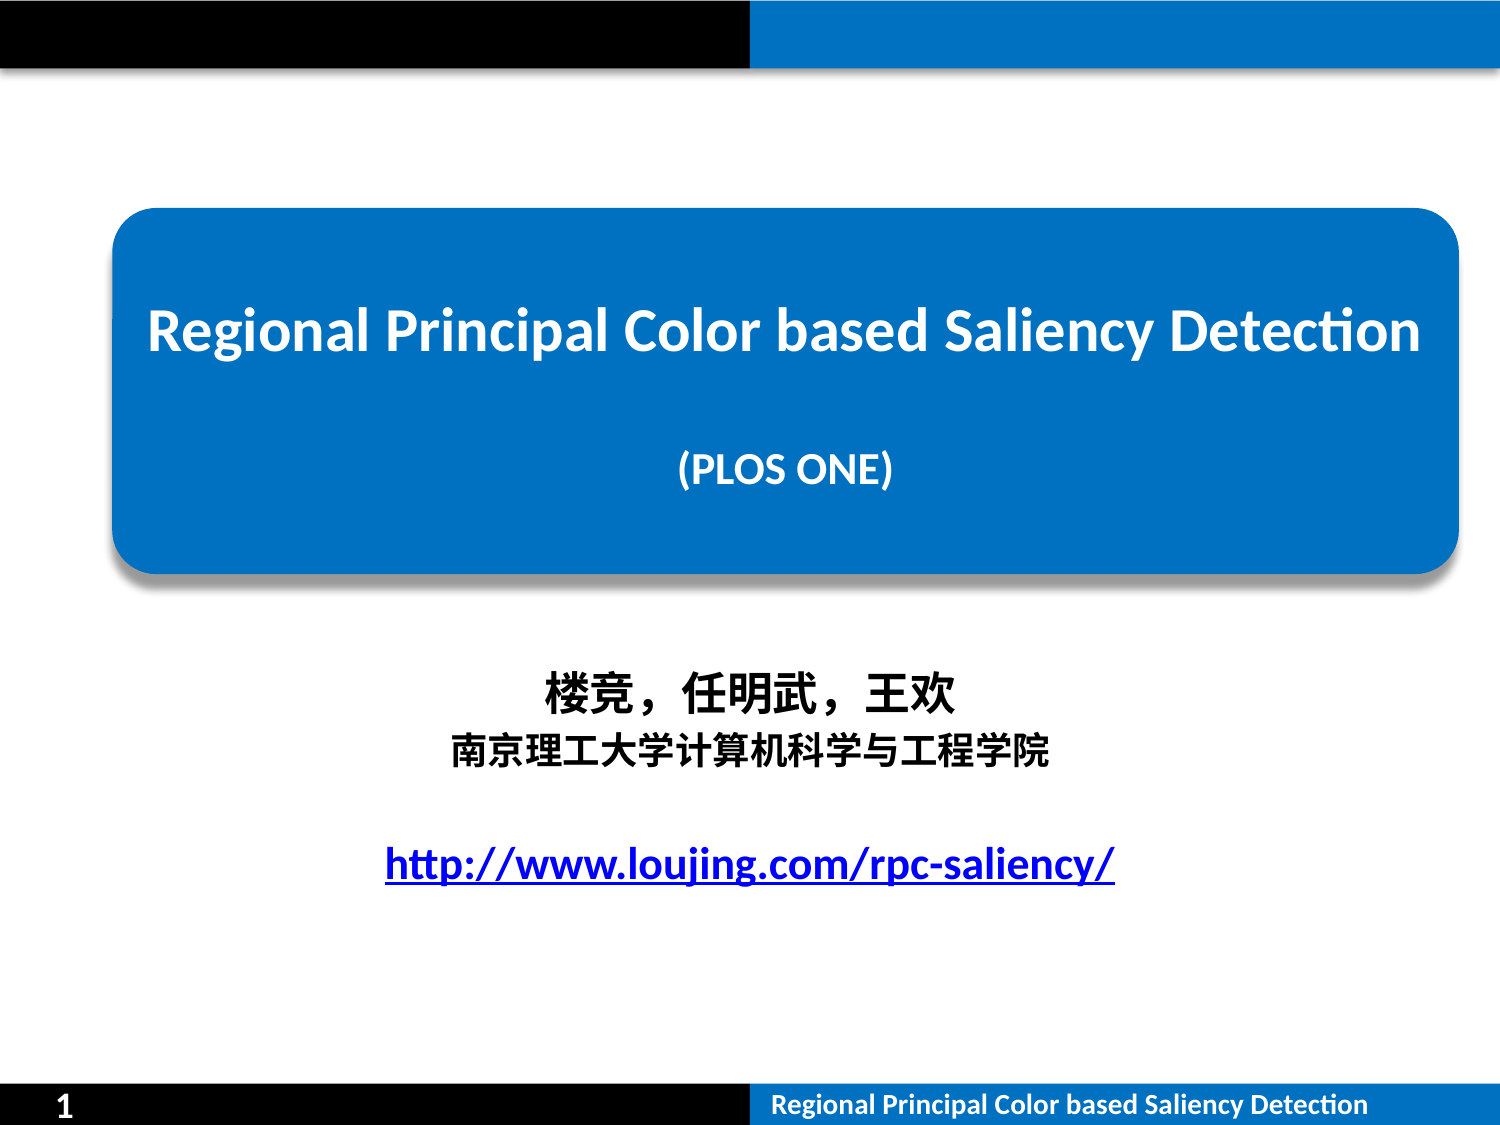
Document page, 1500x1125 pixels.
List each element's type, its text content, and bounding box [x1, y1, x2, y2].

subtitle 楼竞，任明武，王欢 南京理工大学计算机科学与工程学院 http://www.loujing.com/rpc-saliency/ [112, 657, 1388, 945]
text_box Regional Principal Color based Saliency Detection (PLOS ONE) [112, 207, 1459, 575]
